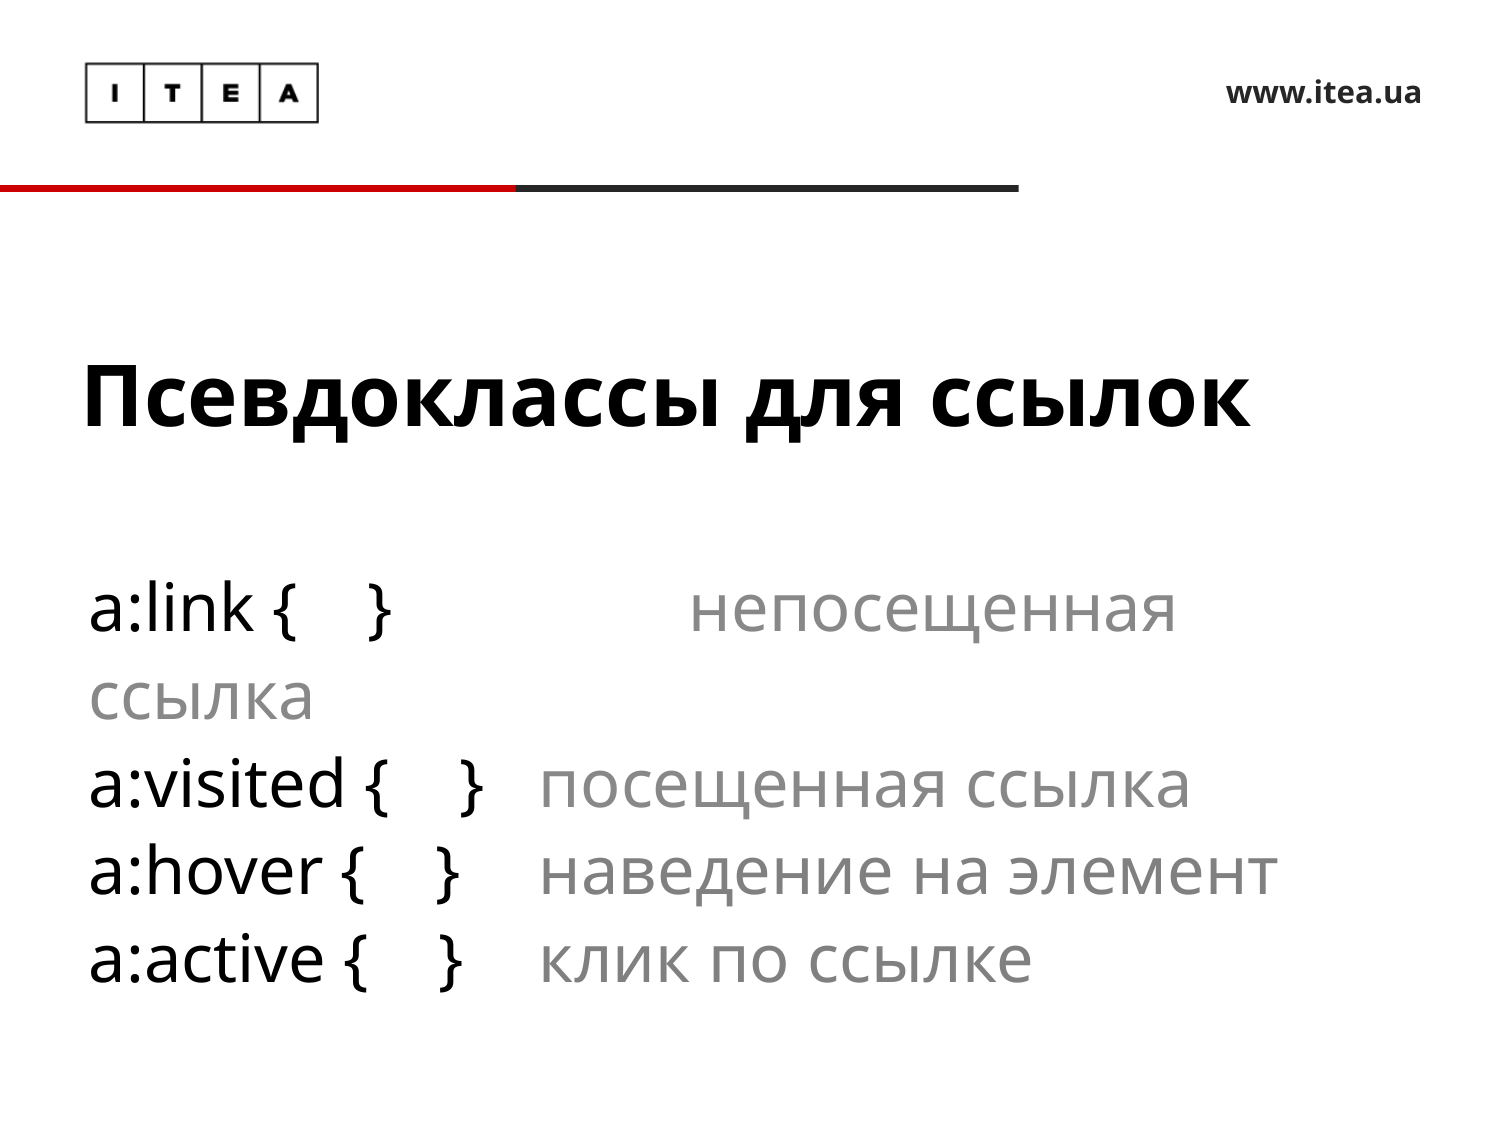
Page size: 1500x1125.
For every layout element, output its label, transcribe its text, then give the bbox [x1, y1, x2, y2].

title Псевдоклассы для ссылок [65, 323, 1425, 421]
picture [57, 49, 344, 133]
list a:link { } непосещенная ссылка a:visited { } посещенная ссылка a:hover { } наведение на элемент a:active { } клик по сcылке [74, 549, 1421, 1036]
text_box [0, 185, 516, 192]
text_box [516, 185, 1019, 192]
text_box www.itea.ua [1172, 66, 1477, 115]
